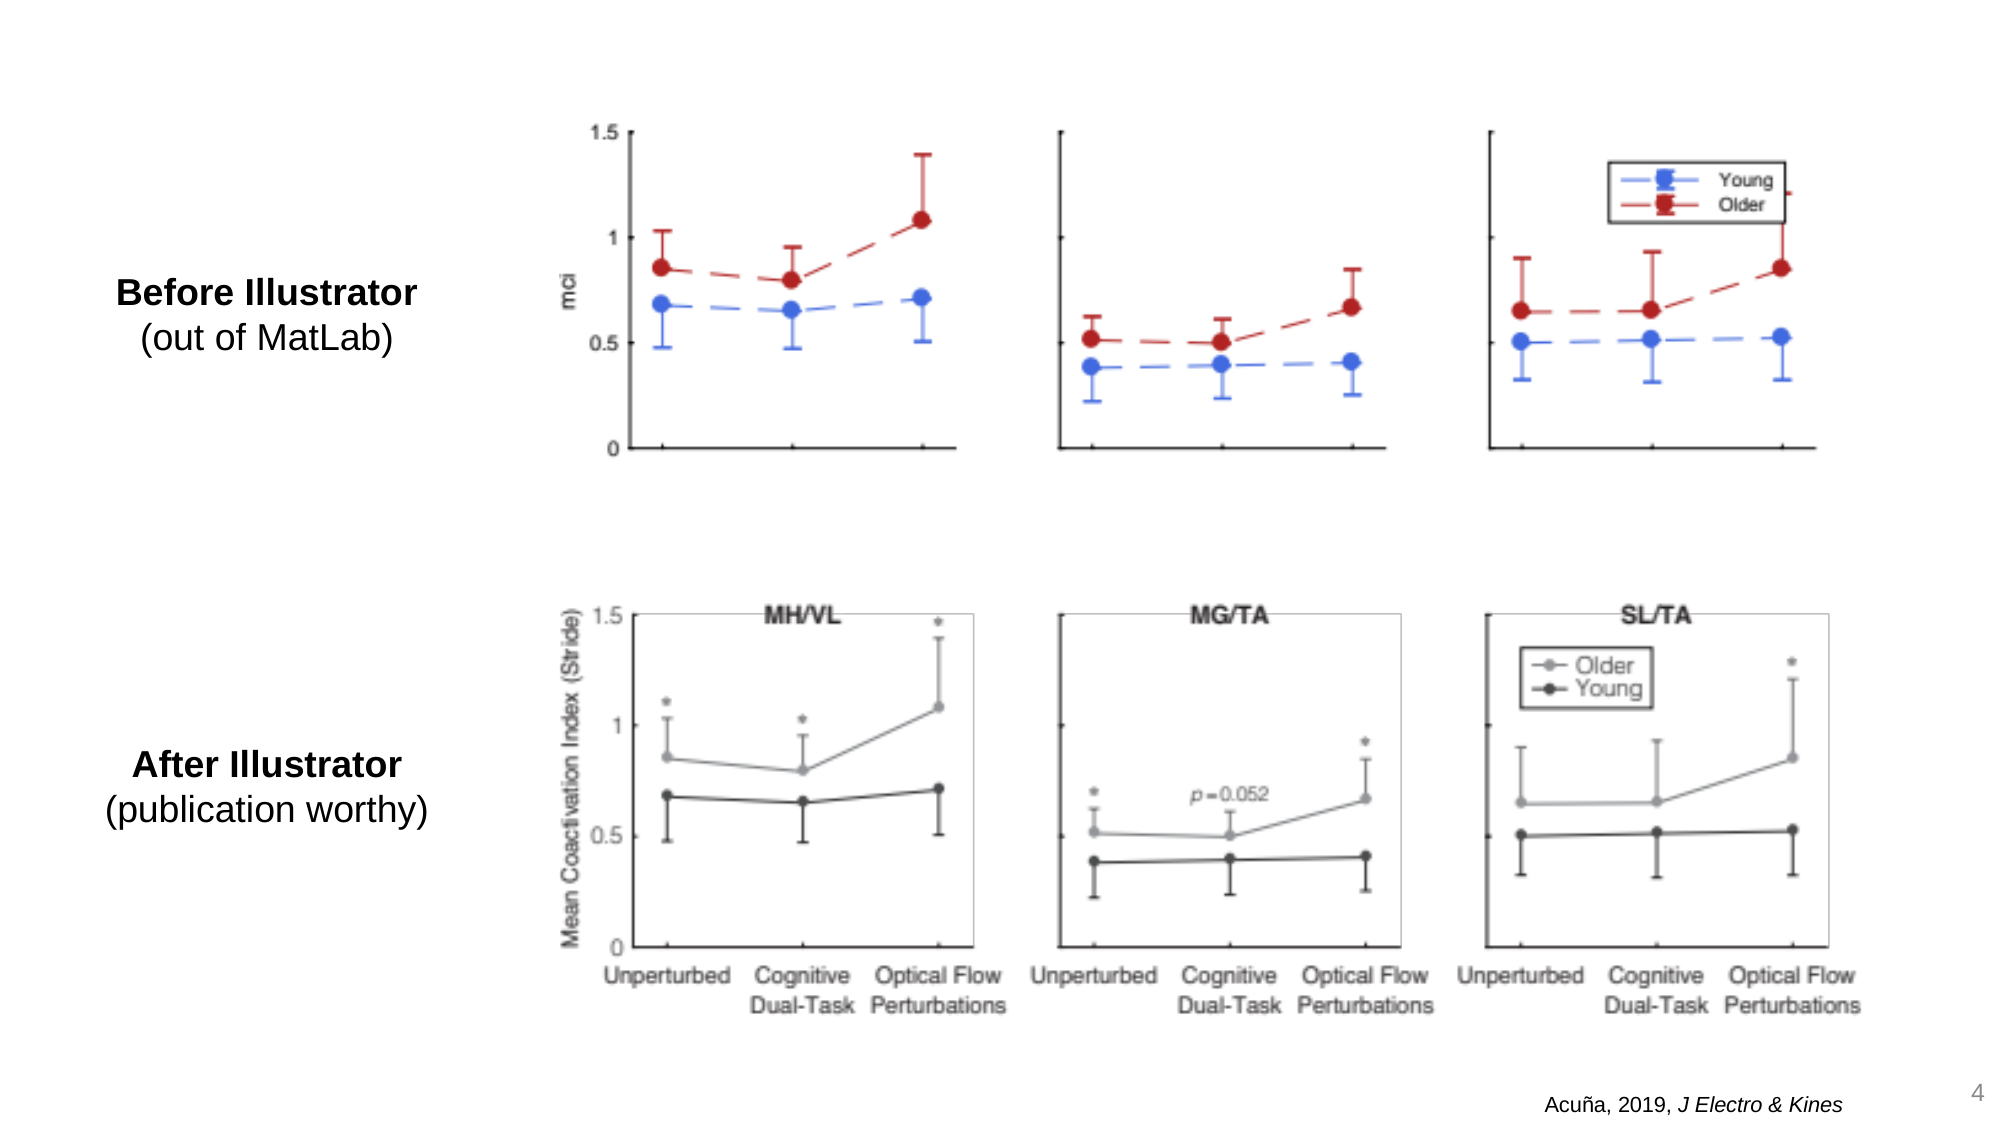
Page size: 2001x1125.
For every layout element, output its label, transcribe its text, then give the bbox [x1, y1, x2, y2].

slide_number 4 [1933, 1061, 2000, 1122]
picture [559, 602, 1862, 1019]
text_box Before Illustrator (out of MatLab) [101, 260, 433, 366]
text_box Acuña, 2019, J Electro & Kines [1529, 1083, 1859, 1125]
text_box After Illustrator (publication worthy) [89, 733, 444, 838]
picture [559, 122, 1822, 459]
